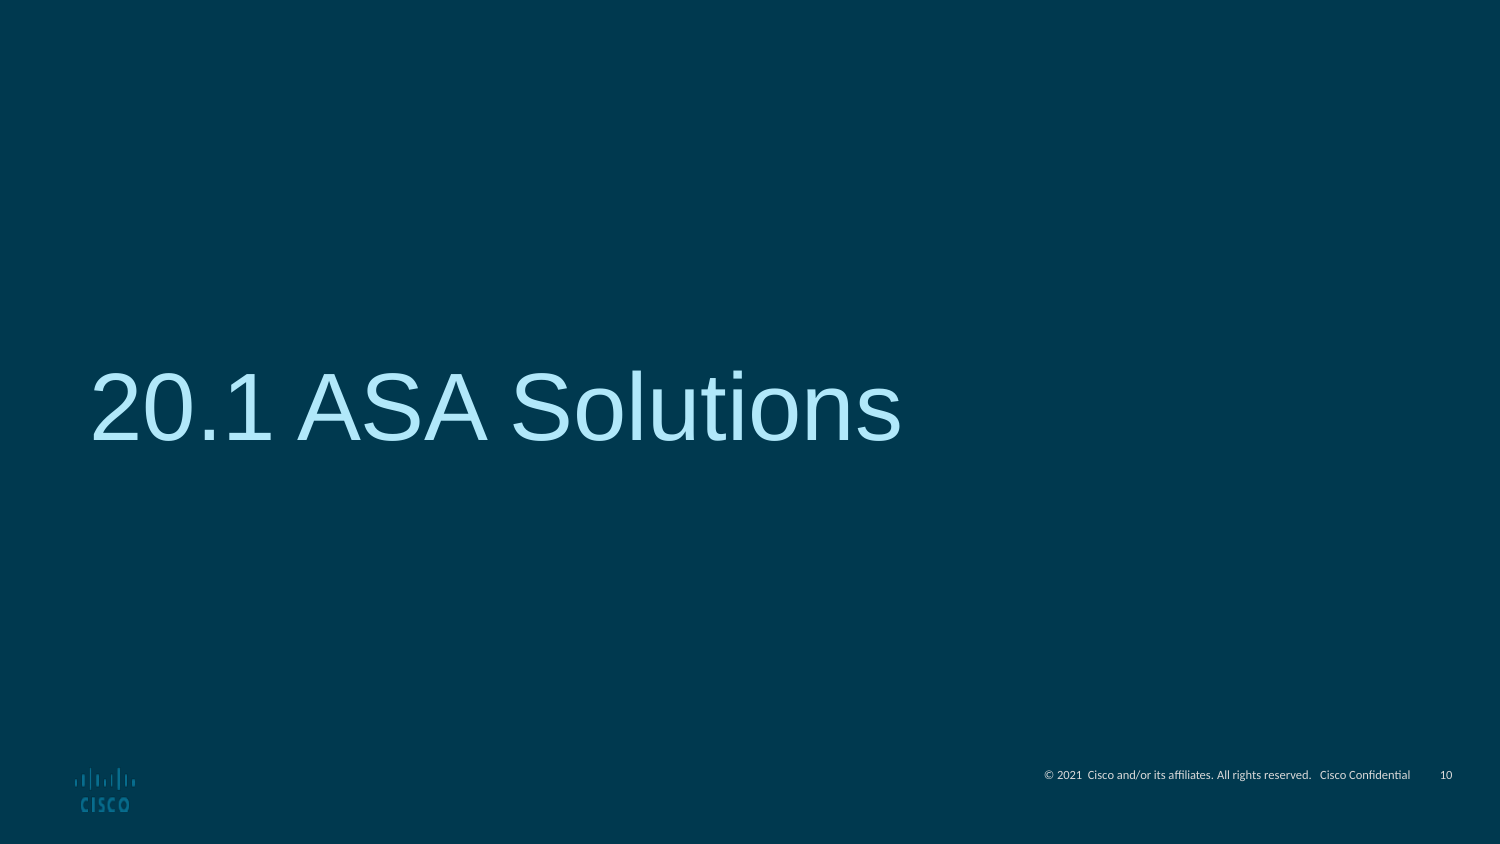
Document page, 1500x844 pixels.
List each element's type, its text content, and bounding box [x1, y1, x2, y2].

slide_number 10 [1425, 759, 1500, 797]
list 20.1 ASA Solutions [75, 337, 1425, 488]
